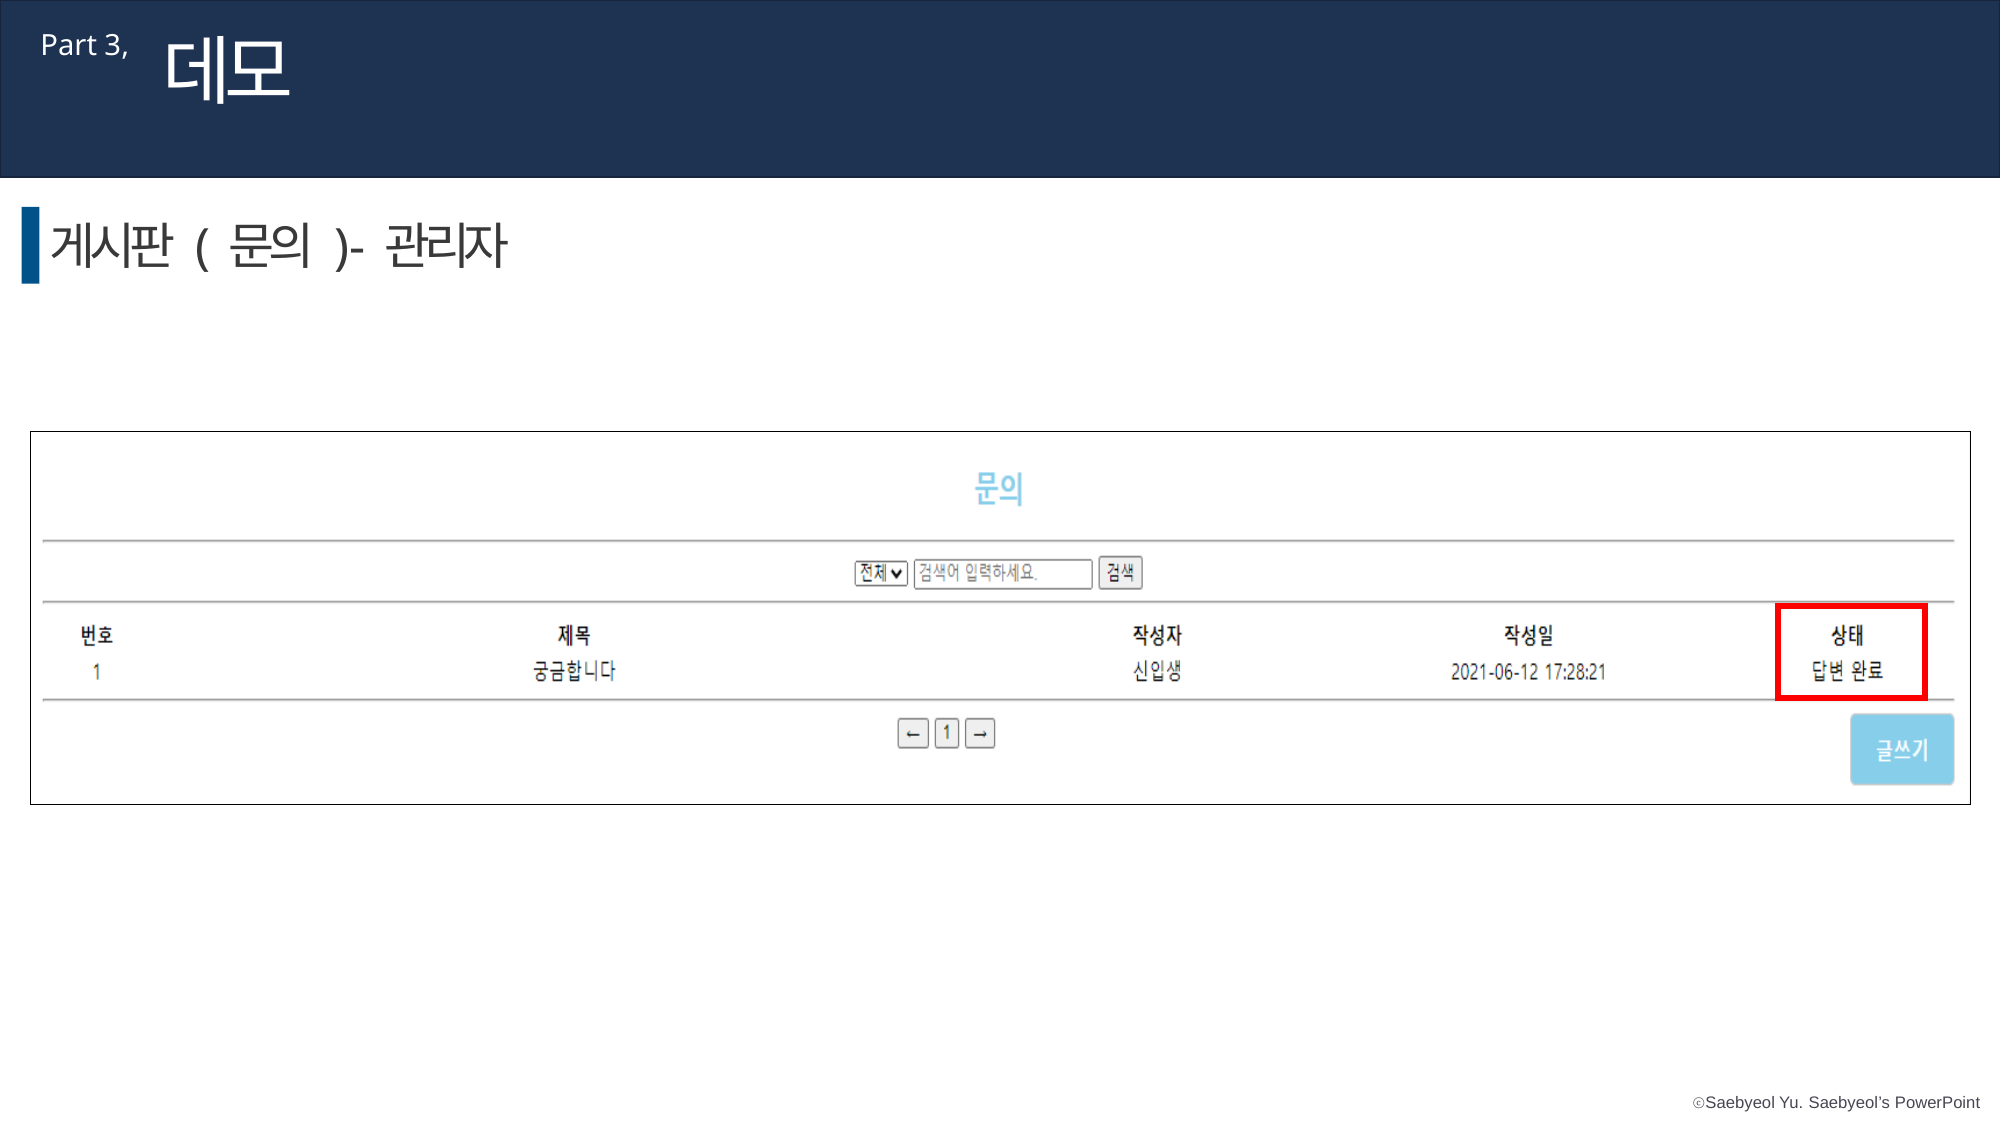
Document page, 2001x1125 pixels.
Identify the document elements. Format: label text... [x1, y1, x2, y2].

text_box [0, 0, 2000, 178]
text_box Part 3, [25, 19, 152, 69]
text_box 데모 [147, 16, 309, 122]
text_box 게시판 ( 문의 ) - 관리자 [40, 207, 533, 283]
picture [30, 431, 1971, 805]
text_box [21, 206, 40, 285]
